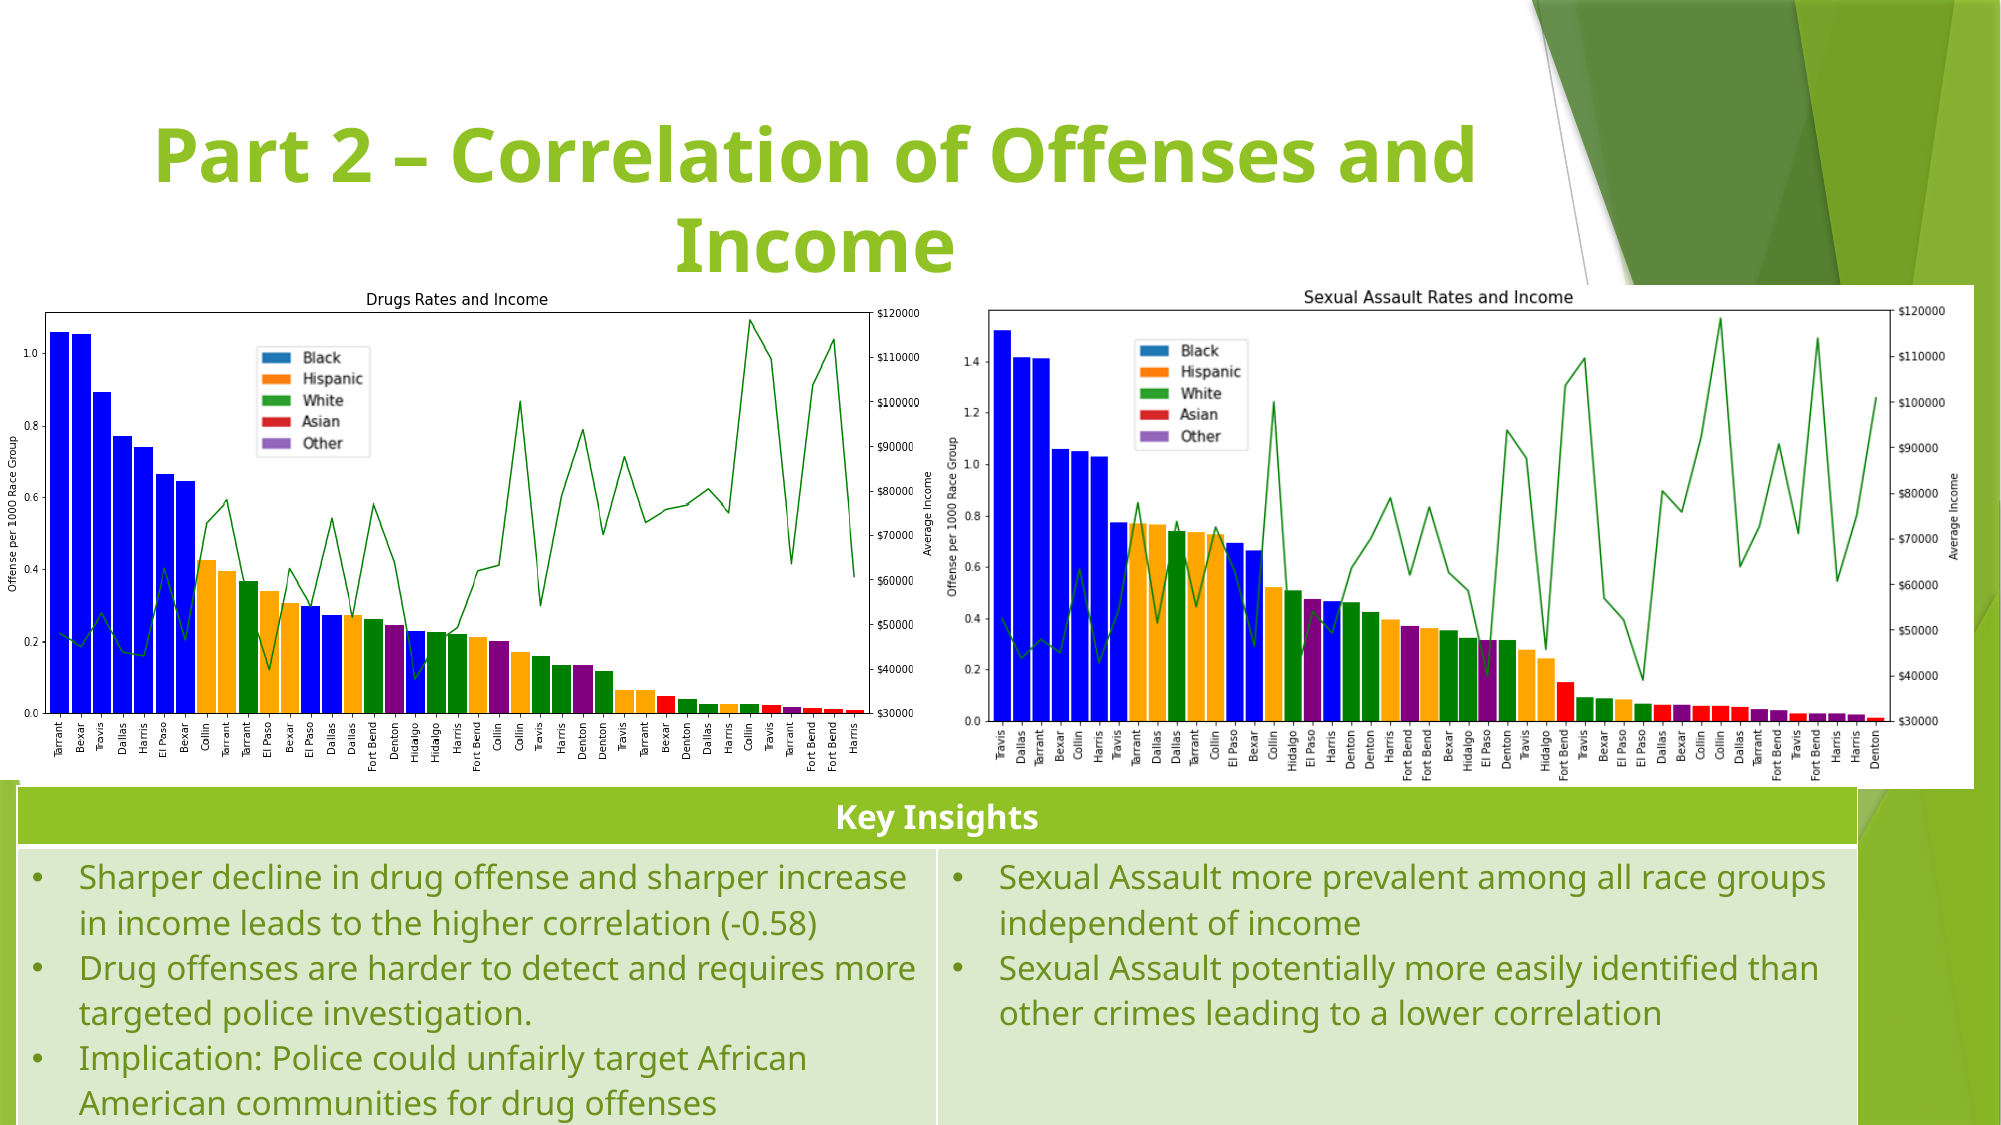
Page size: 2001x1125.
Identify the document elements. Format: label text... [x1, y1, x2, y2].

picture [936, 284, 1975, 801]
table_cell Sexual Assault more prevalent among all race groups independent of income Sexual Assault potentially more easily identified than other crimes leading to a lower correlation [938, 849, 1857, 1125]
table_header Key Insights [18, 789, 1857, 844]
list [0, 284, 935, 781]
picture [254, 344, 374, 458]
table_cell Sharper decline in drug offense and sharper increase in income leads to the higher correlation (-0.58) Drug offenses are harder to detect and requires more targeted police investigation. Implication: Police could unfairly target African American communities for drug offenses [18, 849, 936, 1125]
title Part 2 – Correlation of Offenses and Income [111, 99, 1522, 283]
